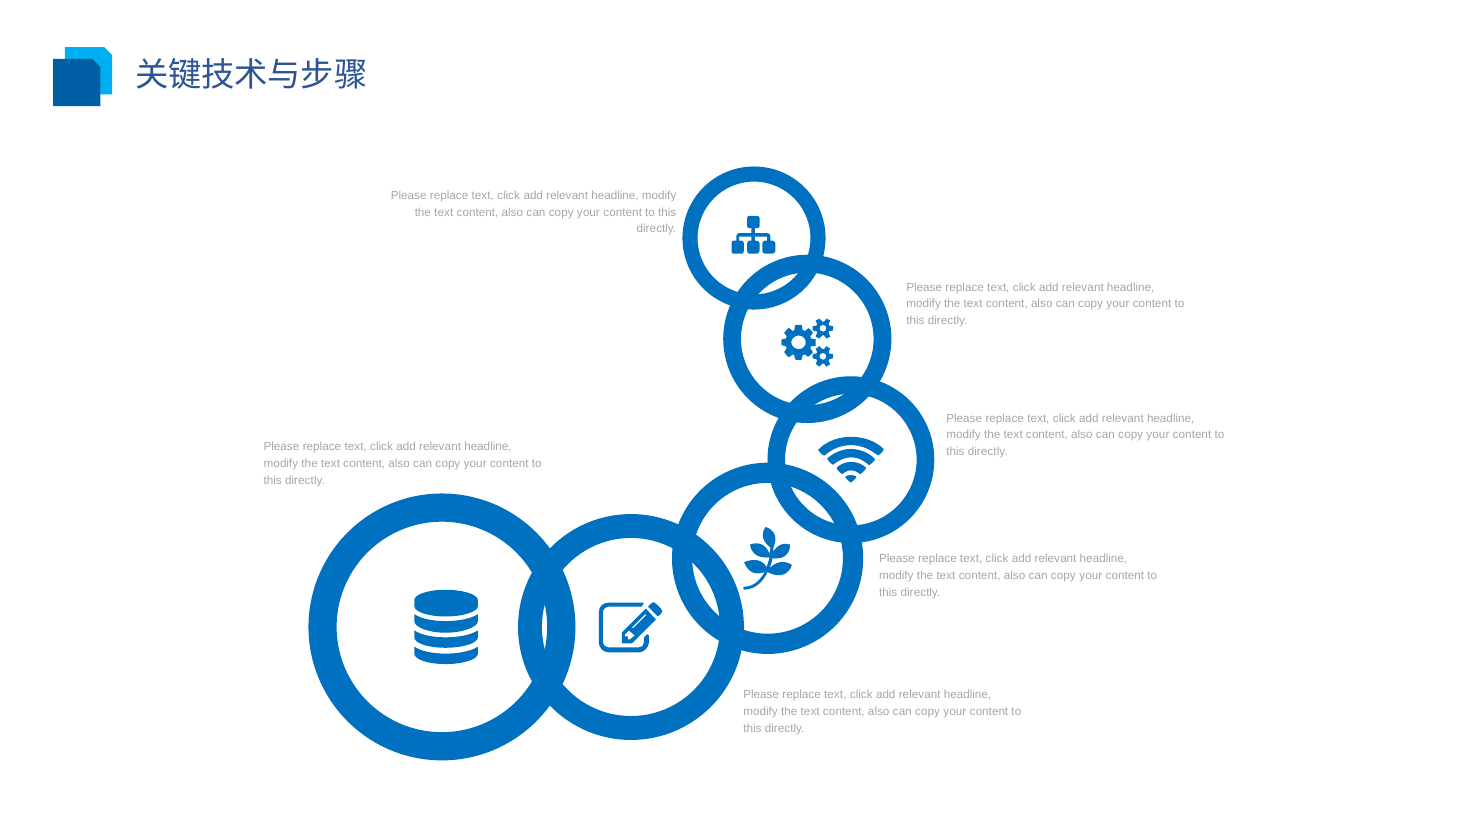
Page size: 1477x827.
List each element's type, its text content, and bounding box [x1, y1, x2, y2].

text_box [845, 474, 857, 483]
text_box [515, 573, 545, 681]
text_box [799, 396, 870, 426]
text_box [677, 460, 866, 657]
text_box [765, 374, 937, 544]
text_box Please replace text, click add relevant headline, modify the text content, also can copy your content to this directly. [879, 548, 1162, 599]
text_box [827, 448, 876, 465]
text_box [669, 550, 717, 642]
text_box [721, 252, 894, 419]
text_box [781, 318, 834, 367]
text_box [818, 436, 884, 456]
text_box [414, 646, 478, 665]
text_box [731, 215, 776, 254]
text_box [550, 511, 747, 743]
text_box [743, 527, 792, 590]
text_box [50, 56, 103, 109]
text_box [621, 608, 656, 644]
text_box 关键技术与步骤 [124, 47, 408, 99]
text_box Please replace text, click add relevant headline, modify the text content, also can copy your content to this directly. [906, 276, 1190, 327]
text_box Please replace text, click add relevant headline, modify the text content, also can copy your content to this directly. [743, 684, 1027, 735]
text_box Please replace text, click add relevant headline, modify the text content, also can copy your content to this directly. [263, 436, 549, 487]
text_box [306, 491, 578, 763]
text_box [769, 486, 839, 545]
text_box [414, 614, 478, 633]
text_box [598, 602, 649, 653]
text_box [414, 589, 478, 617]
text_box [750, 275, 818, 312]
text_box Please replace text, click add relevant headline, modify the text content, also can copy your content to this directly. [946, 407, 1230, 459]
text_box [414, 630, 478, 648]
text_box [836, 461, 866, 475]
text_box [62, 45, 115, 97]
text_box Please replace text, click add relevant headline, modify the text content, also can copy your content to this directly. [390, 184, 677, 236]
text_box [647, 602, 663, 617]
text_box [680, 164, 828, 307]
